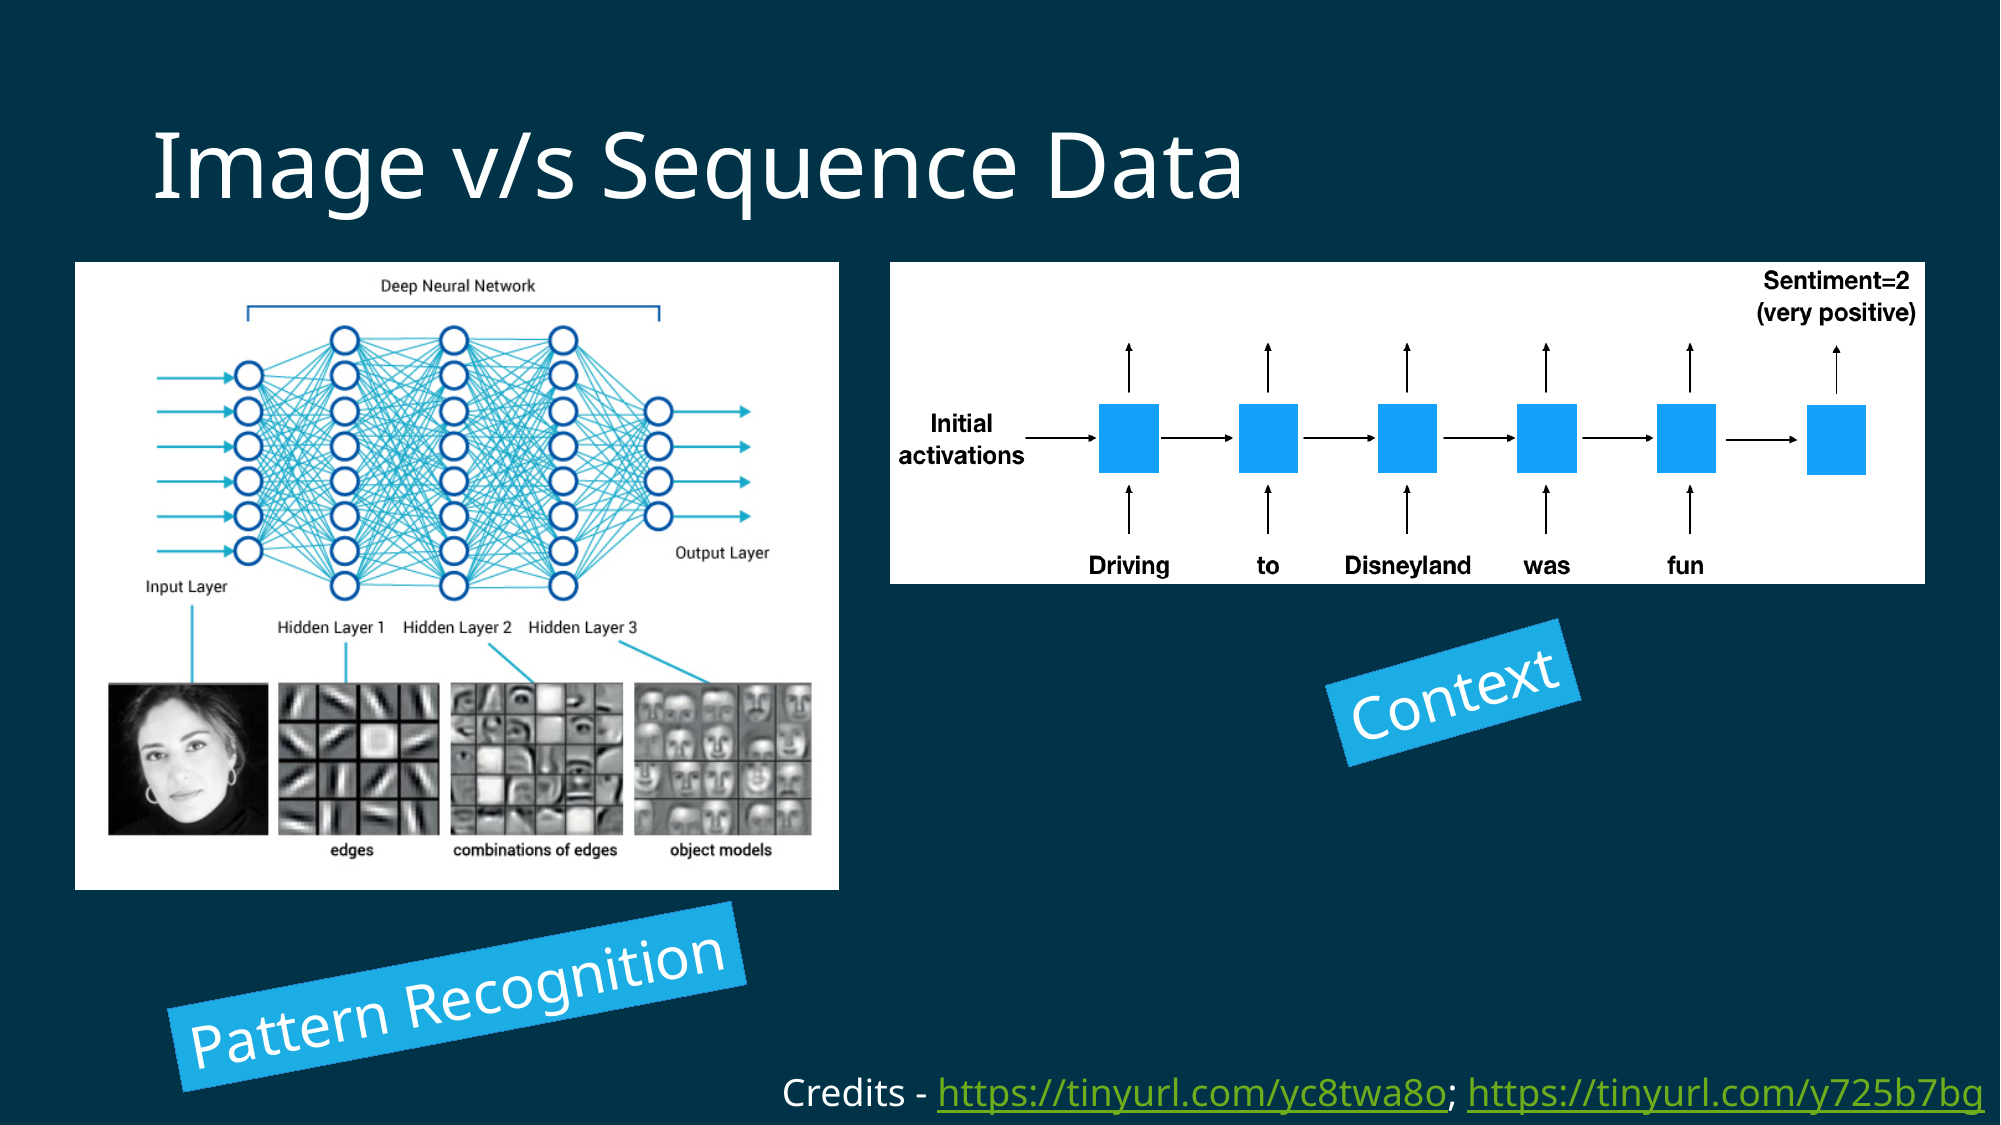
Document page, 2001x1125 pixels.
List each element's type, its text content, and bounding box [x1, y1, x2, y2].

text_box Context [1325, 618, 1582, 767]
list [75, 262, 839, 890]
title Image v/s Sequence Data [137, 59, 1863, 278]
text_box Credits - https://tinyurl.com/yc8twa8o; https://tinyurl.com/y725b7bg [767, 1061, 2000, 1125]
picture [891, 263, 1924, 583]
text_box Pattern Recognition [167, 901, 747, 1093]
